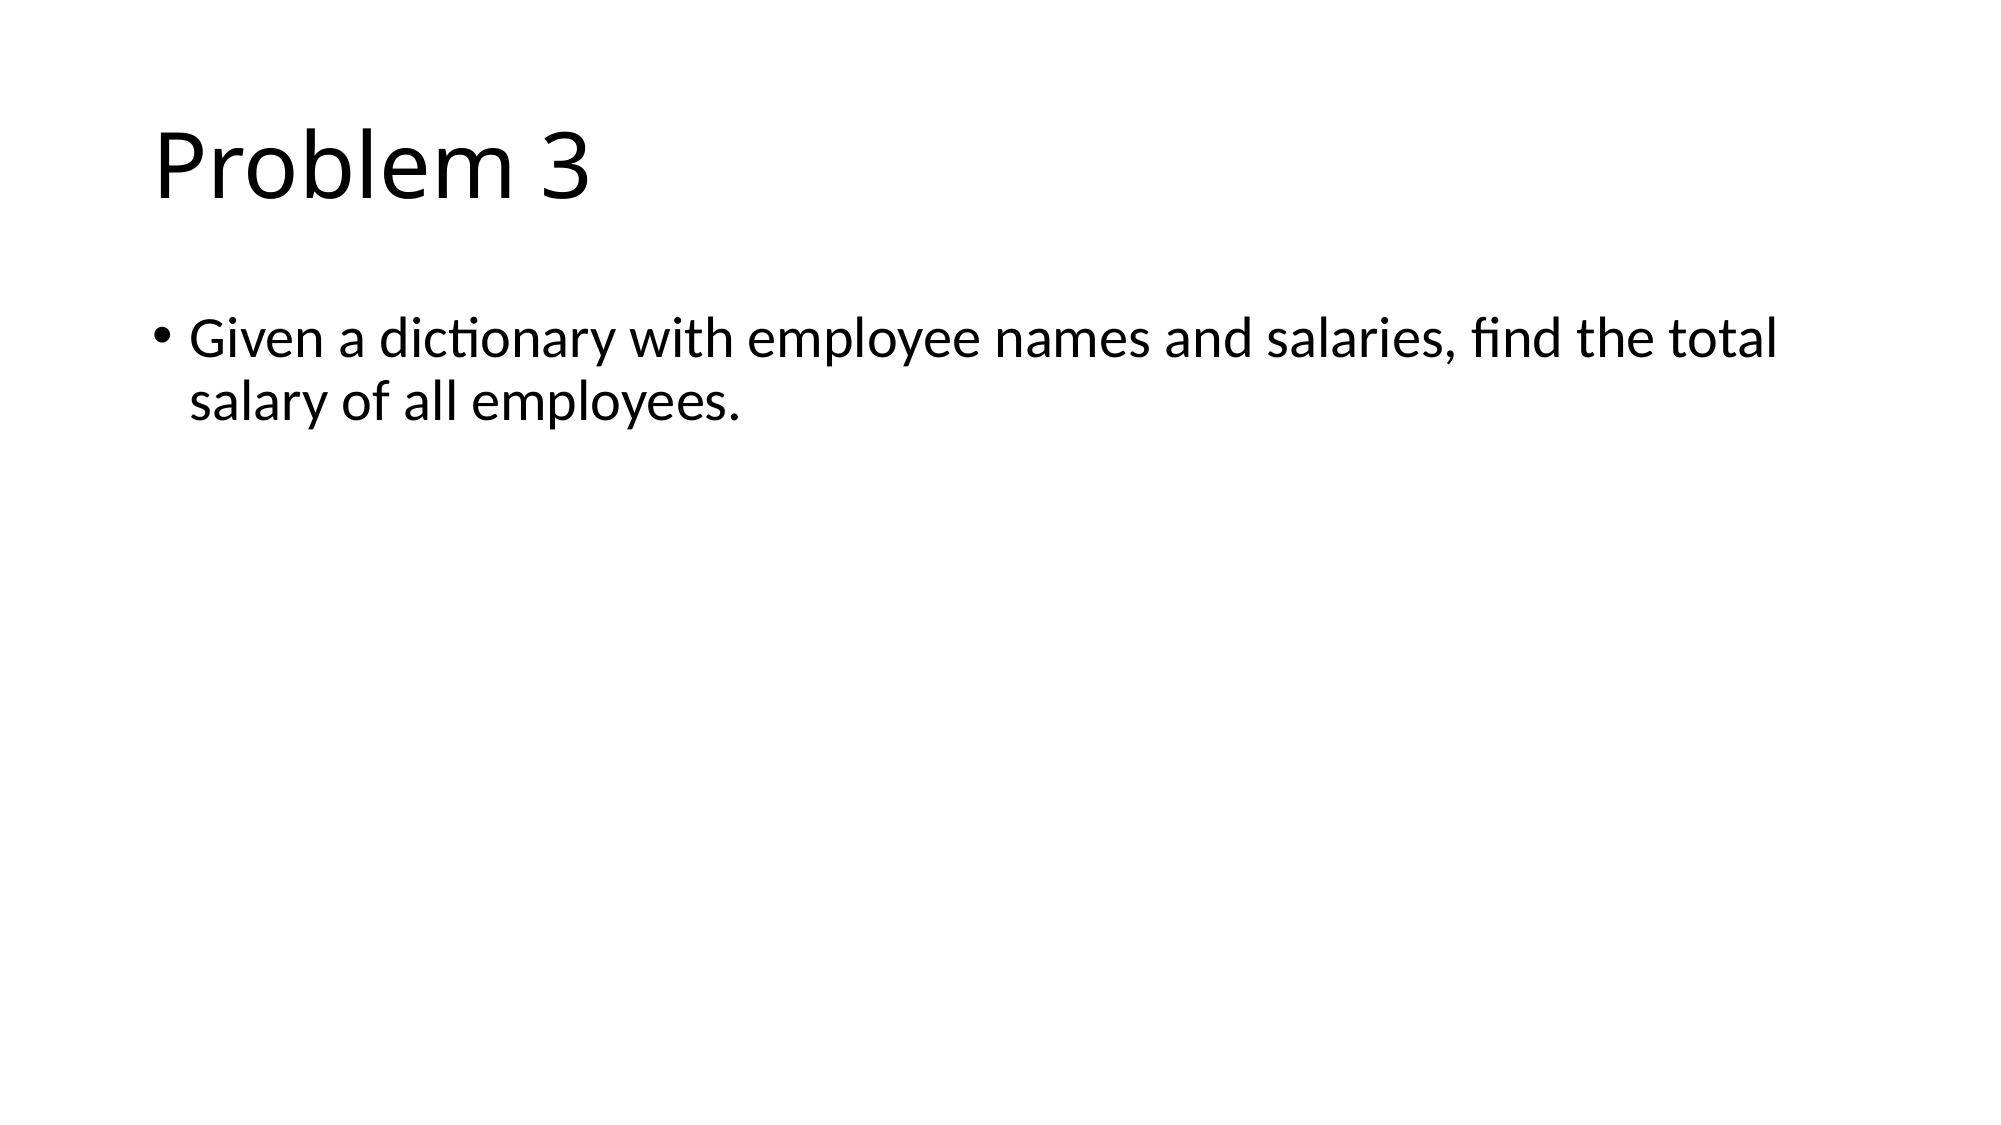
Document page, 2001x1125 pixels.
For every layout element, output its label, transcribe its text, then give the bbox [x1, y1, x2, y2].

title Problem 3 [137, 59, 1863, 278]
list Given a dictionary with employee names and salaries, find the total salary of all employees. [137, 299, 1863, 1014]
